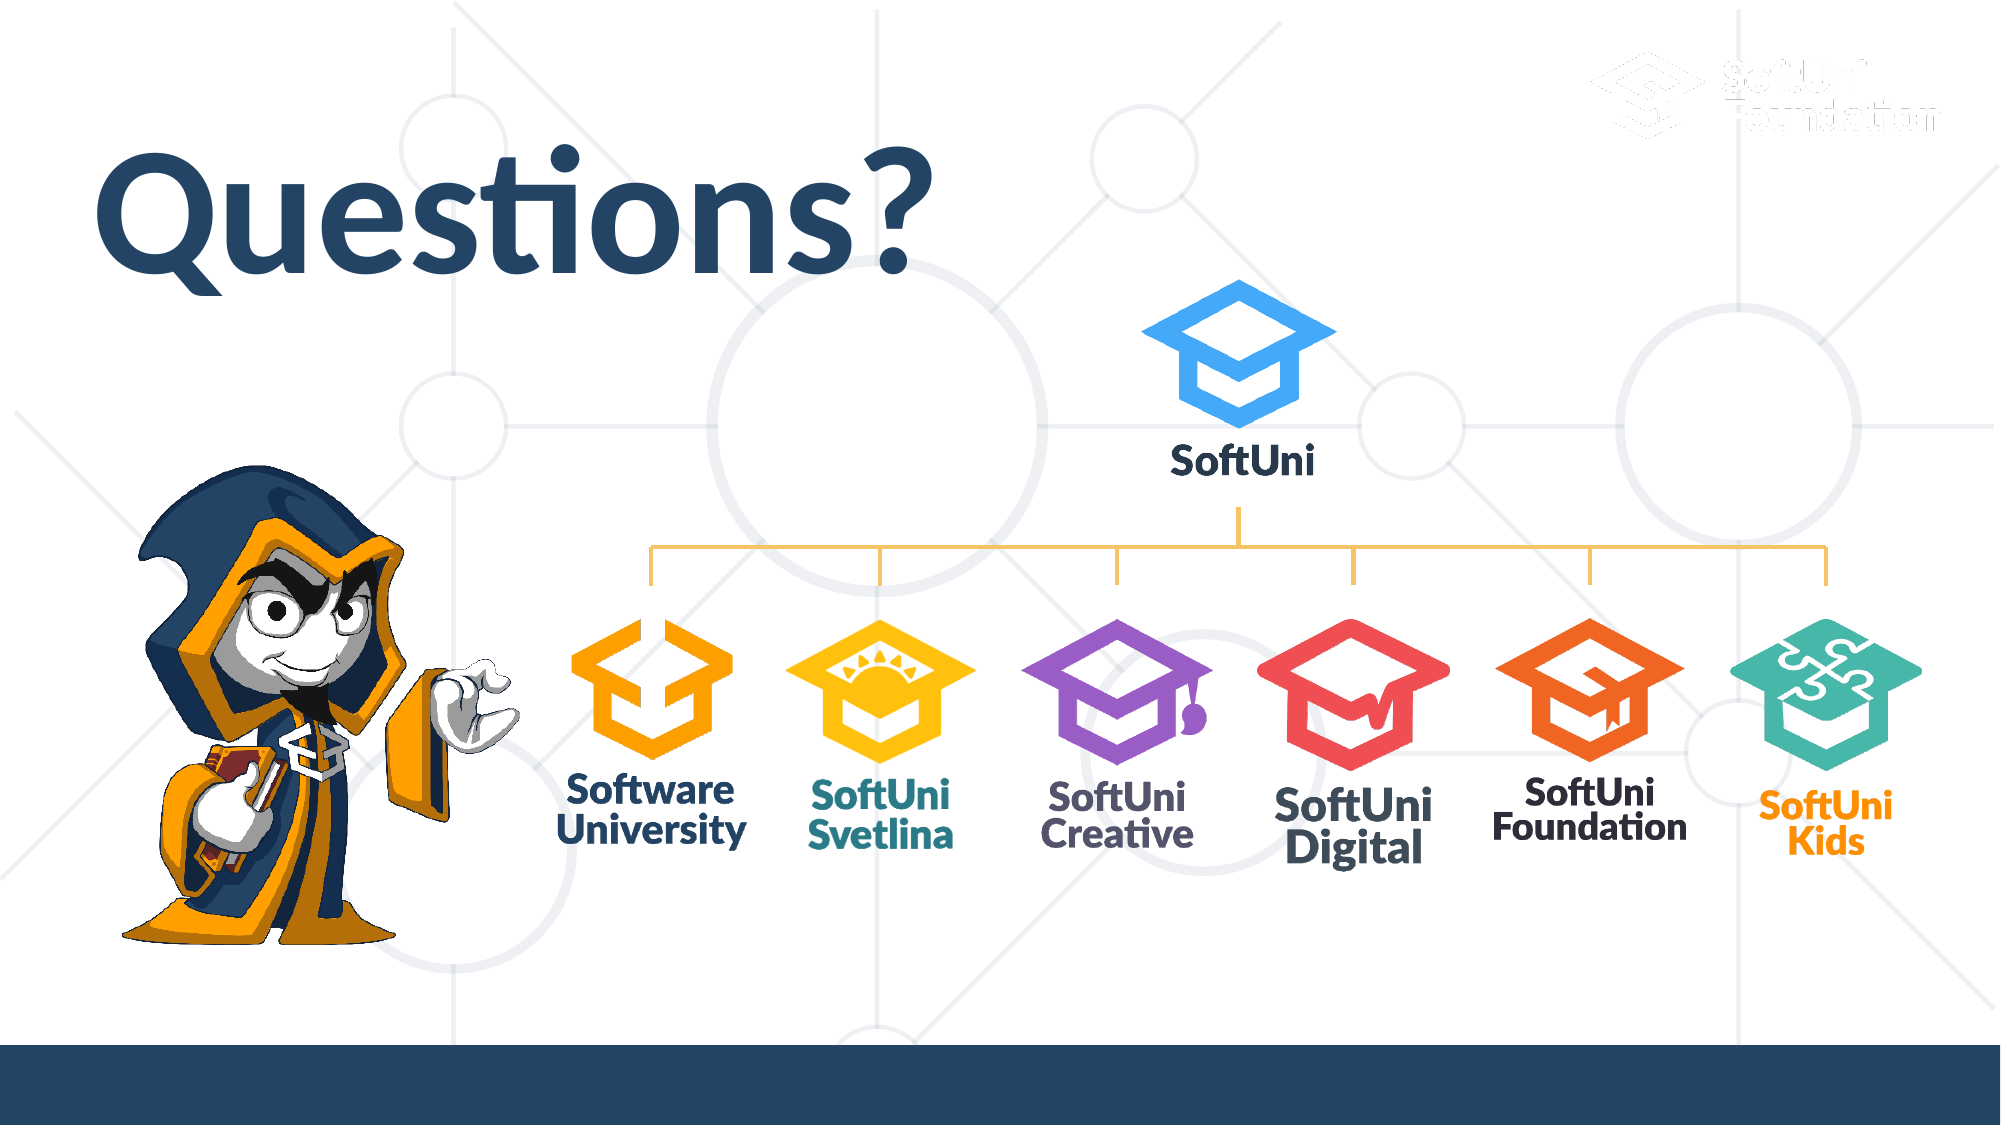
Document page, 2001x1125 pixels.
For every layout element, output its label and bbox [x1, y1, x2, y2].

picture [1021, 619, 1213, 848]
picture [785, 619, 977, 850]
picture [1494, 618, 1686, 840]
picture [27, 364, 747, 1045]
picture [1730, 619, 1922, 855]
picture [1140, 279, 1337, 476]
picture [1257, 619, 1450, 877]
picture [1590, 51, 1940, 139]
